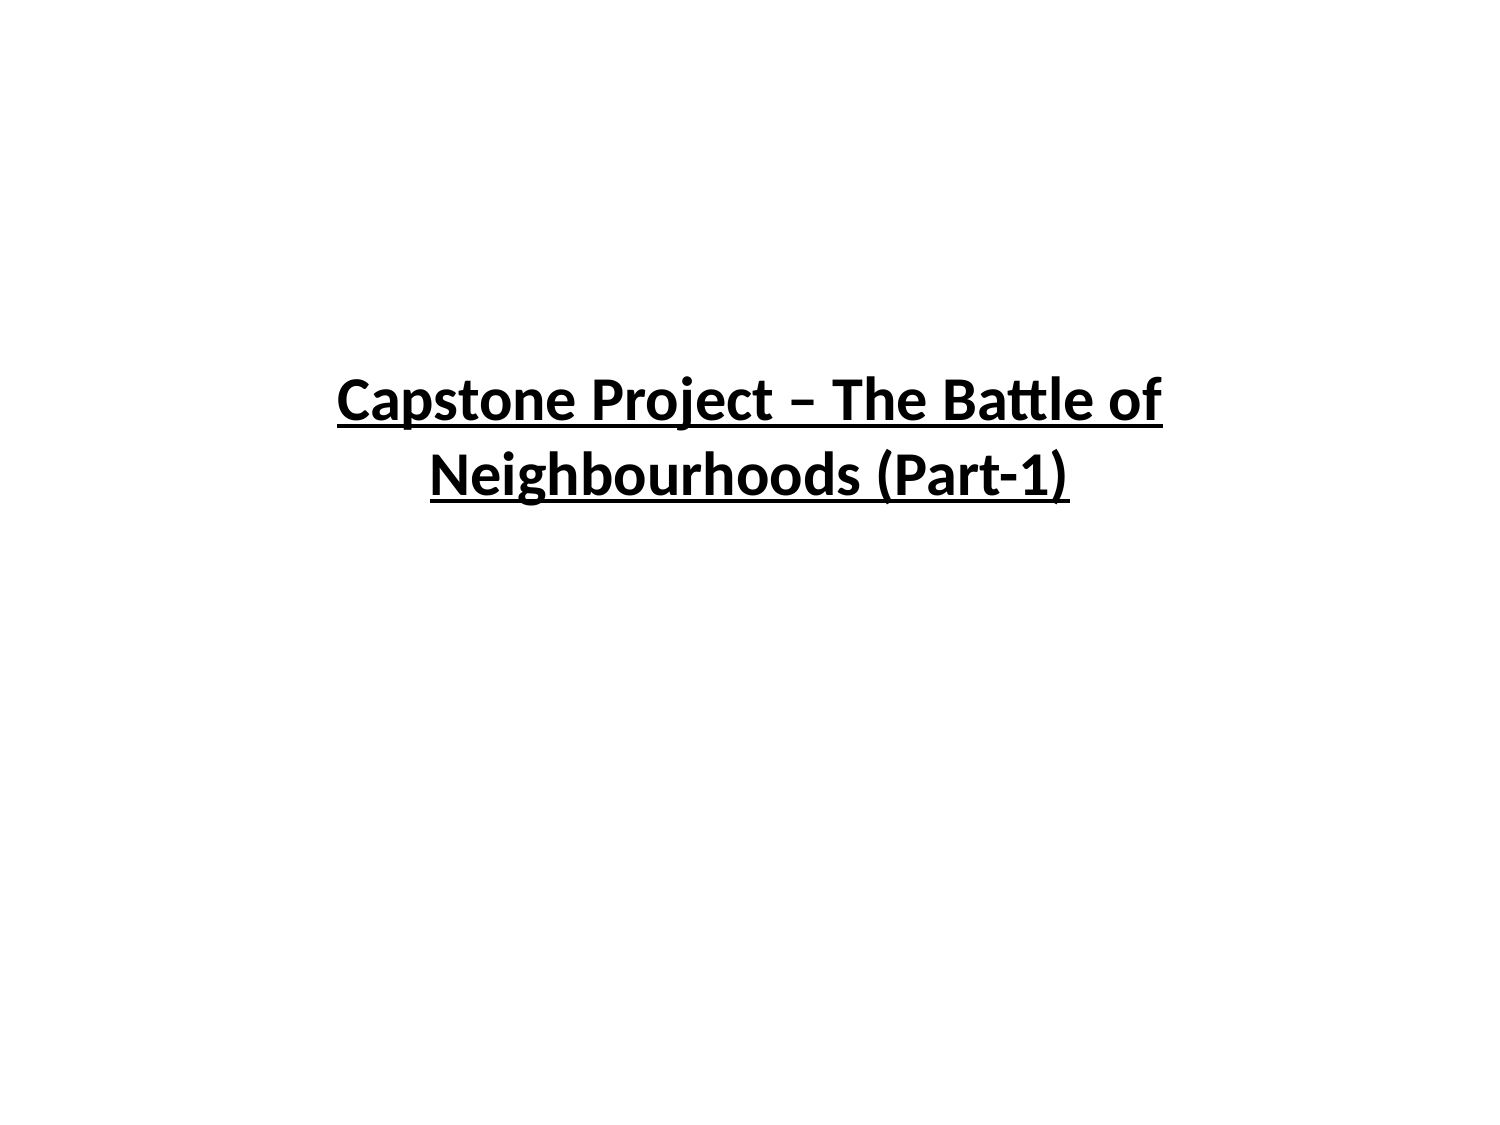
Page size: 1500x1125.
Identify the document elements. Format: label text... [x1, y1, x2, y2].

title Capstone Project – The Battle of Neighbourhoods (Part-1) [112, 349, 1388, 591]
